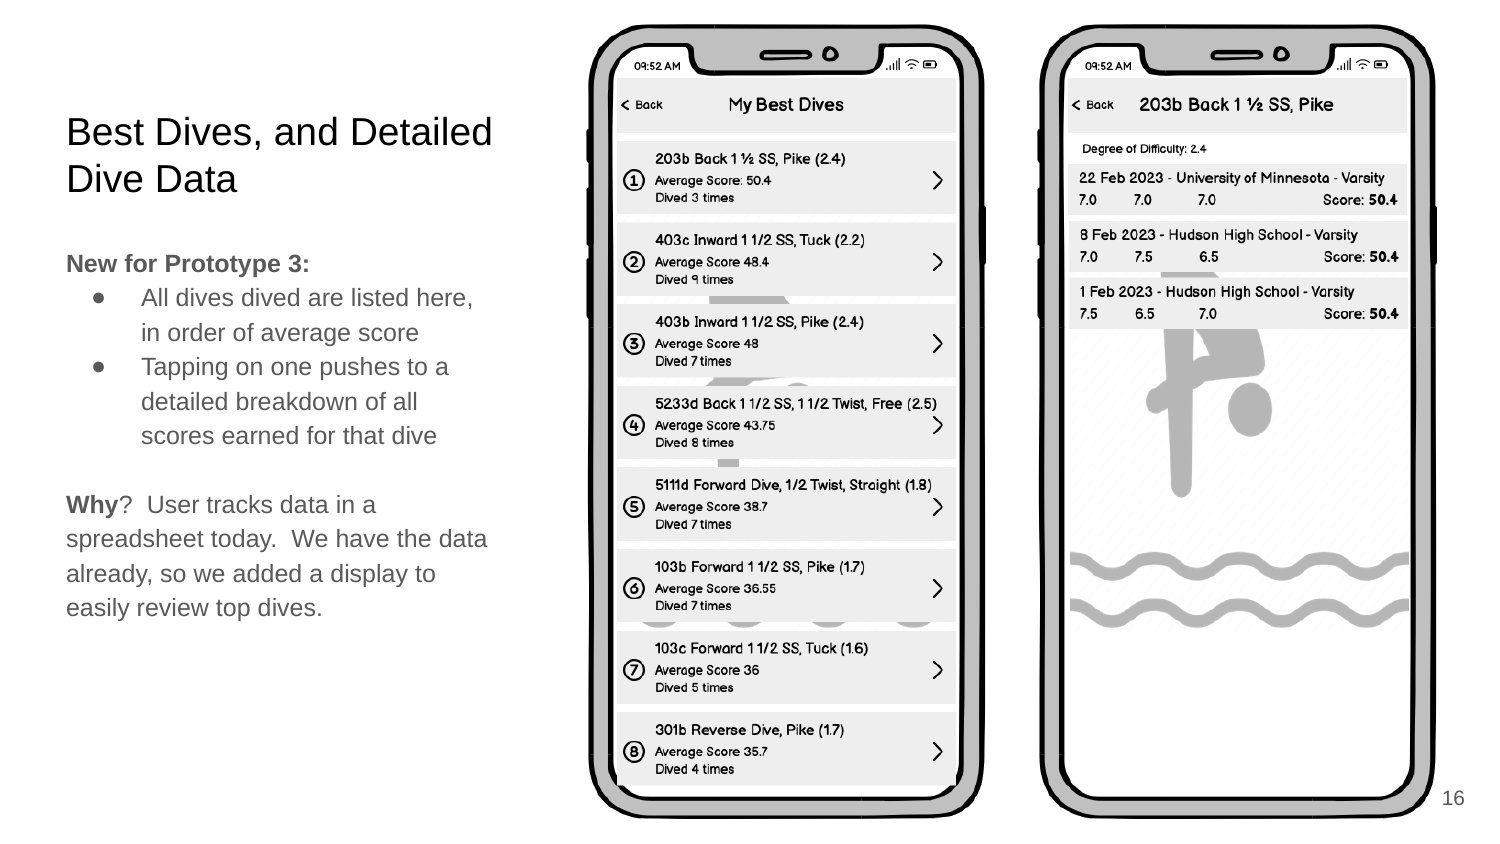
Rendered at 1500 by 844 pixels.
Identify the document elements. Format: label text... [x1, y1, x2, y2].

picture [586, 24, 987, 819]
picture [1037, 24, 1437, 819]
slide_number ‹#› [1389, 764, 1480, 830]
list New for Prototype 3: All dives dived are listed here, in order of average score Tapping on one pushes to a detailed breakdown of all scores earned for that dive Why? User tracks data in a spreadsheet today. We have the data already, so we added a display to easily review top dives. [51, 227, 512, 750]
title Best Dives, and Detailed Dive Data [51, 91, 512, 216]
